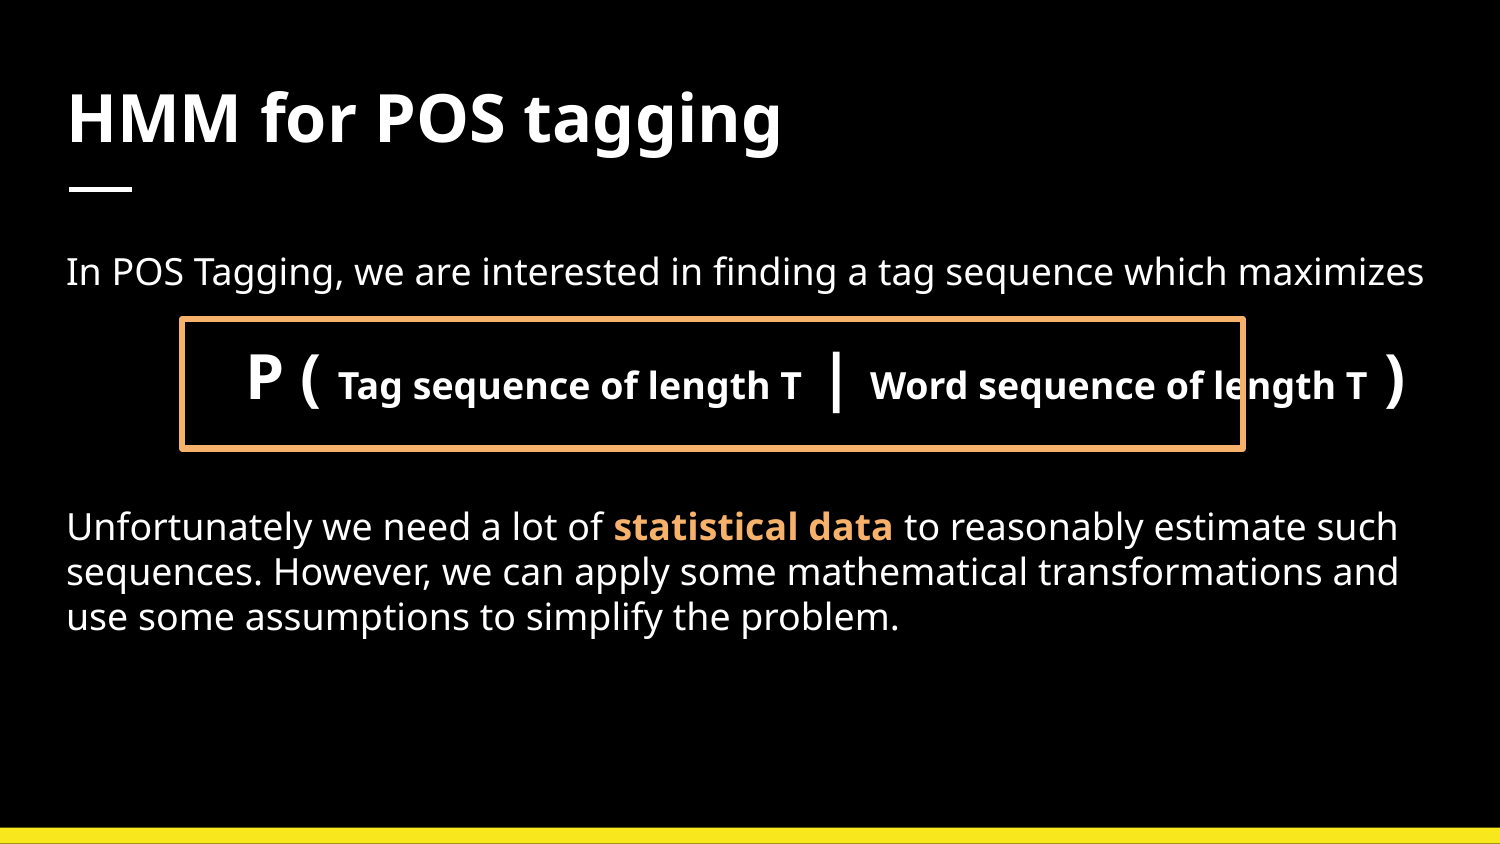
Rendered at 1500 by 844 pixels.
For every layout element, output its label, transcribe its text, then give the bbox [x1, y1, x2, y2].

title HMM for POS tagging [51, 61, 1449, 167]
text_box [182, 319, 1243, 449]
list In POS Tagging, we are interested in finding a tag sequence which maximizes P ( Tag sequence of length T | Word sequence of length T ) Unfortunately we need a lot of statistical data to reasonably estimate such sequences. However, we can apply some mathematical transformations and use some assumptions to simplify the problem. [51, 232, 1450, 750]
